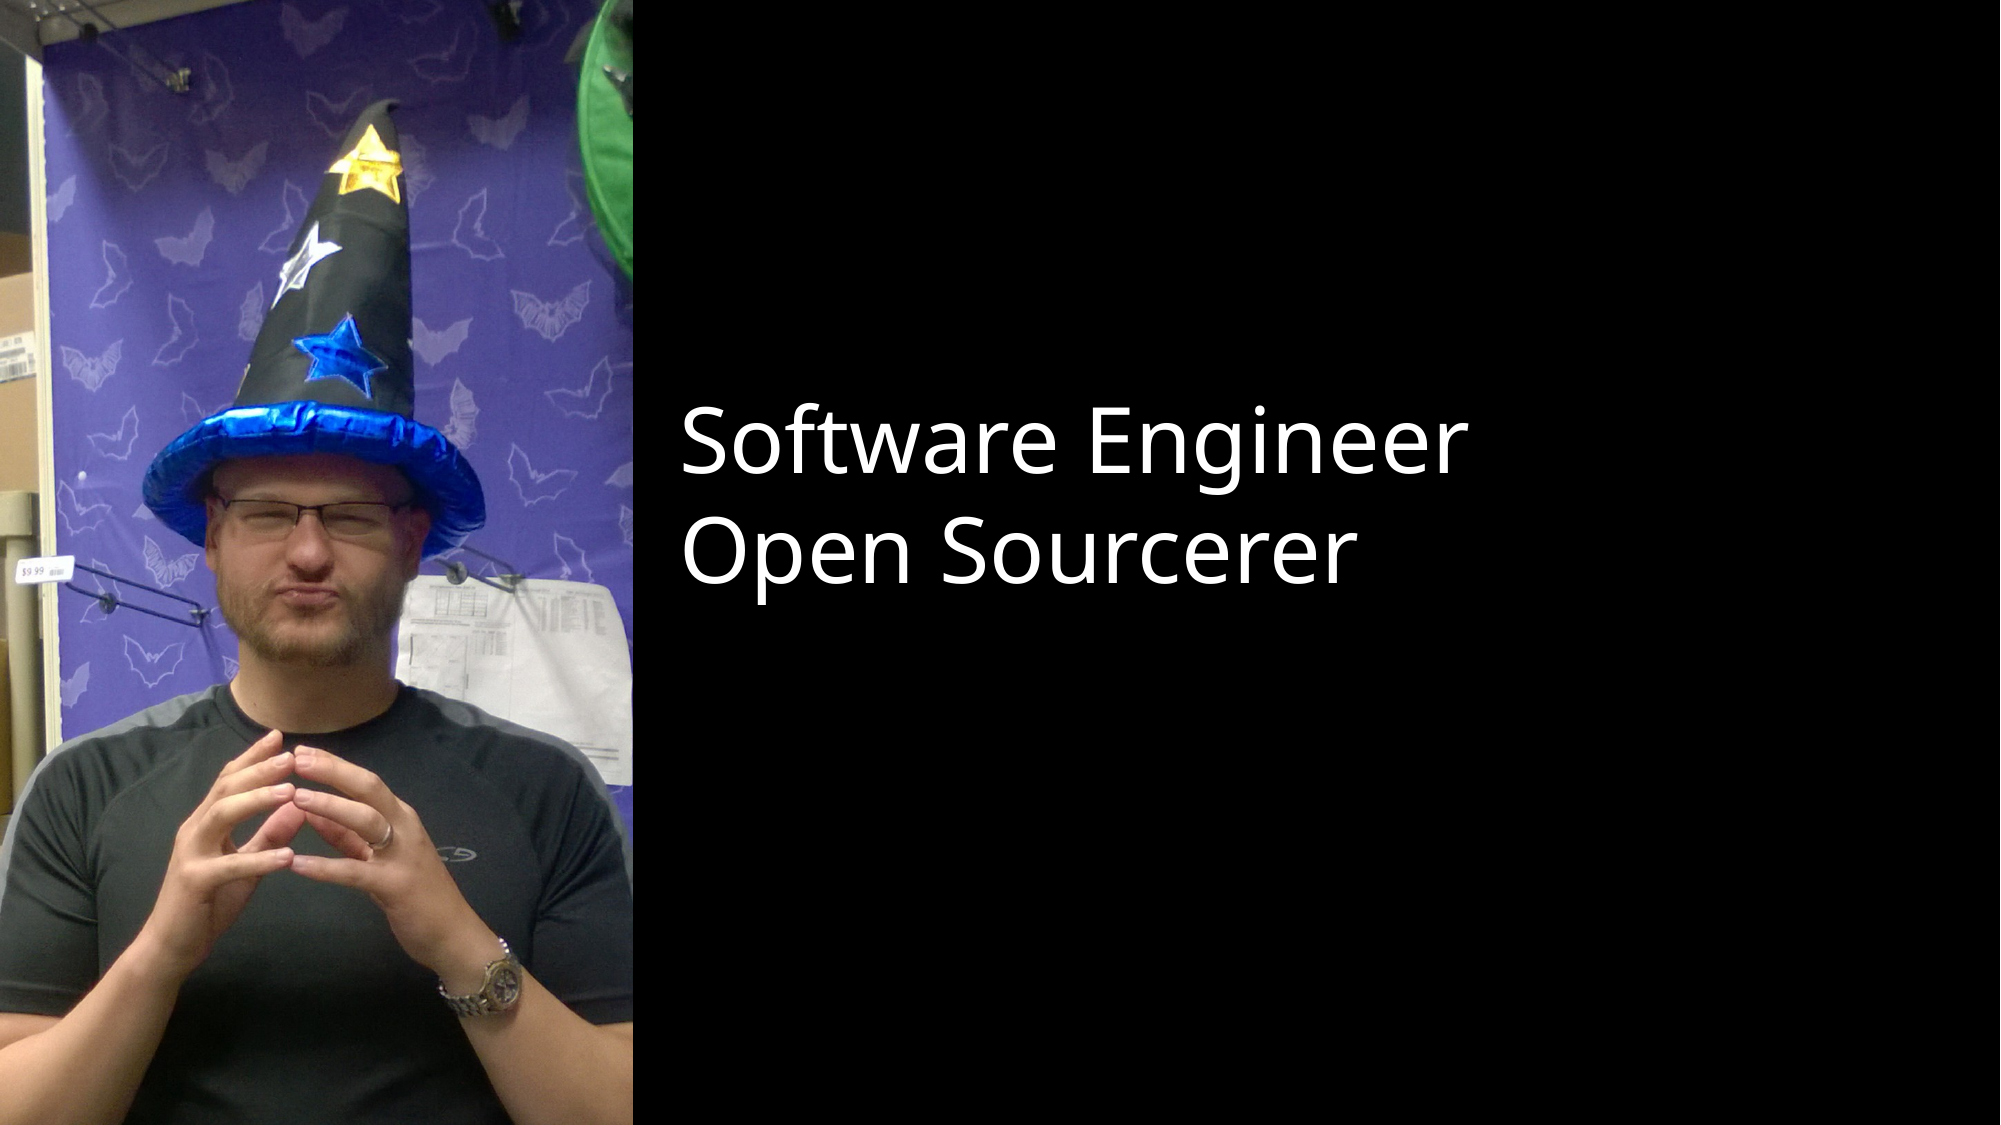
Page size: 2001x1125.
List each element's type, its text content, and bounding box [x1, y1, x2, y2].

title Software Engineer Open Sourcerer [664, 375, 2000, 563]
picture [0, 0, 633, 1125]
